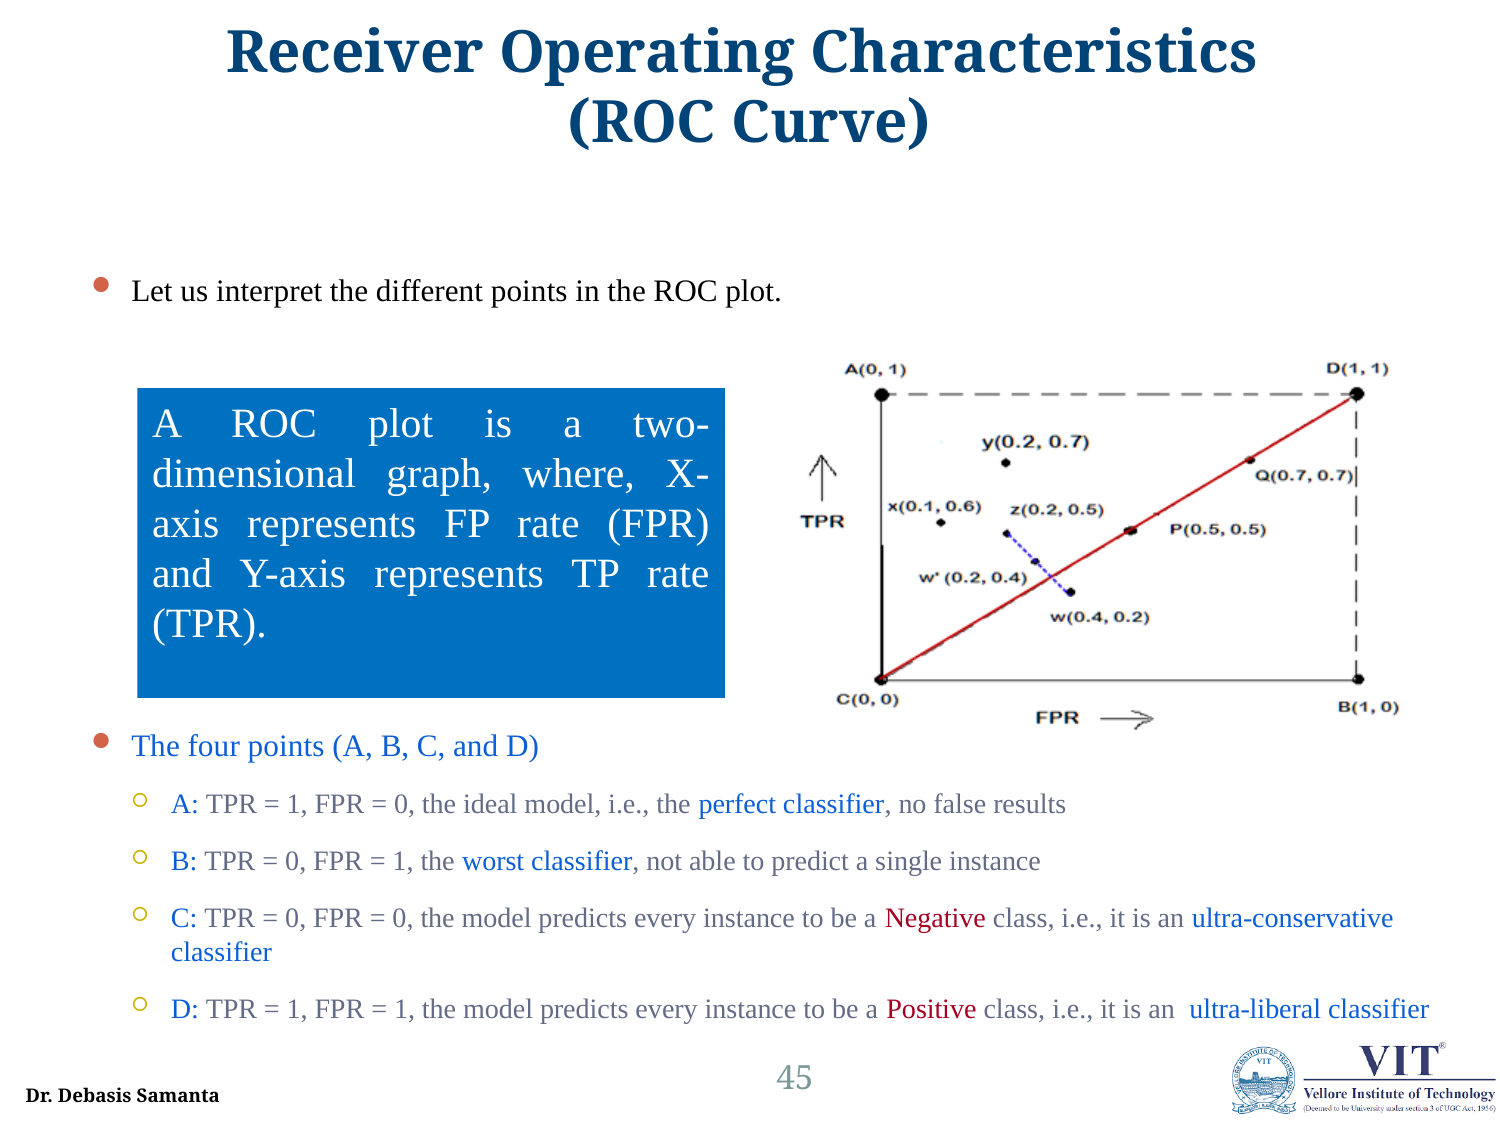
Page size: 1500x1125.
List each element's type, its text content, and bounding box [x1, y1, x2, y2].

slide_number 45 [757, 1042, 833, 1115]
picture [767, 312, 1487, 749]
text_box Let us interpret the different points in the ROC plot. The four points (A, B, C, and D) A: TPR = 1, FPR = 0, the ideal model, i.e., the perfect classifier, no false results B: TPR = 0, FPR = 1, the worst classifier, not able to predict a single instance C: TPR = 0, FPR = 0, the model predicts every instance to be a Negative class, i.e., it is an ultra-conservative classifier D: TPR = 1, FPR = 1, the model predicts every instance to be a Positive class, i.e., it is an ultra-liberal classifier [76, 262, 1459, 1038]
picture [1224, 1026, 1500, 1121]
text_box Dr. Debasis Samanta [0, 1069, 248, 1120]
text_box A ROC plot is a two-dimensional graph, where, X-axis represents FP rate (FPR) and Y-axis represents TP rate (TPR). [137, 388, 725, 698]
title Receiver Operating Characteristics (ROC Curve) [49, 37, 1450, 162]
